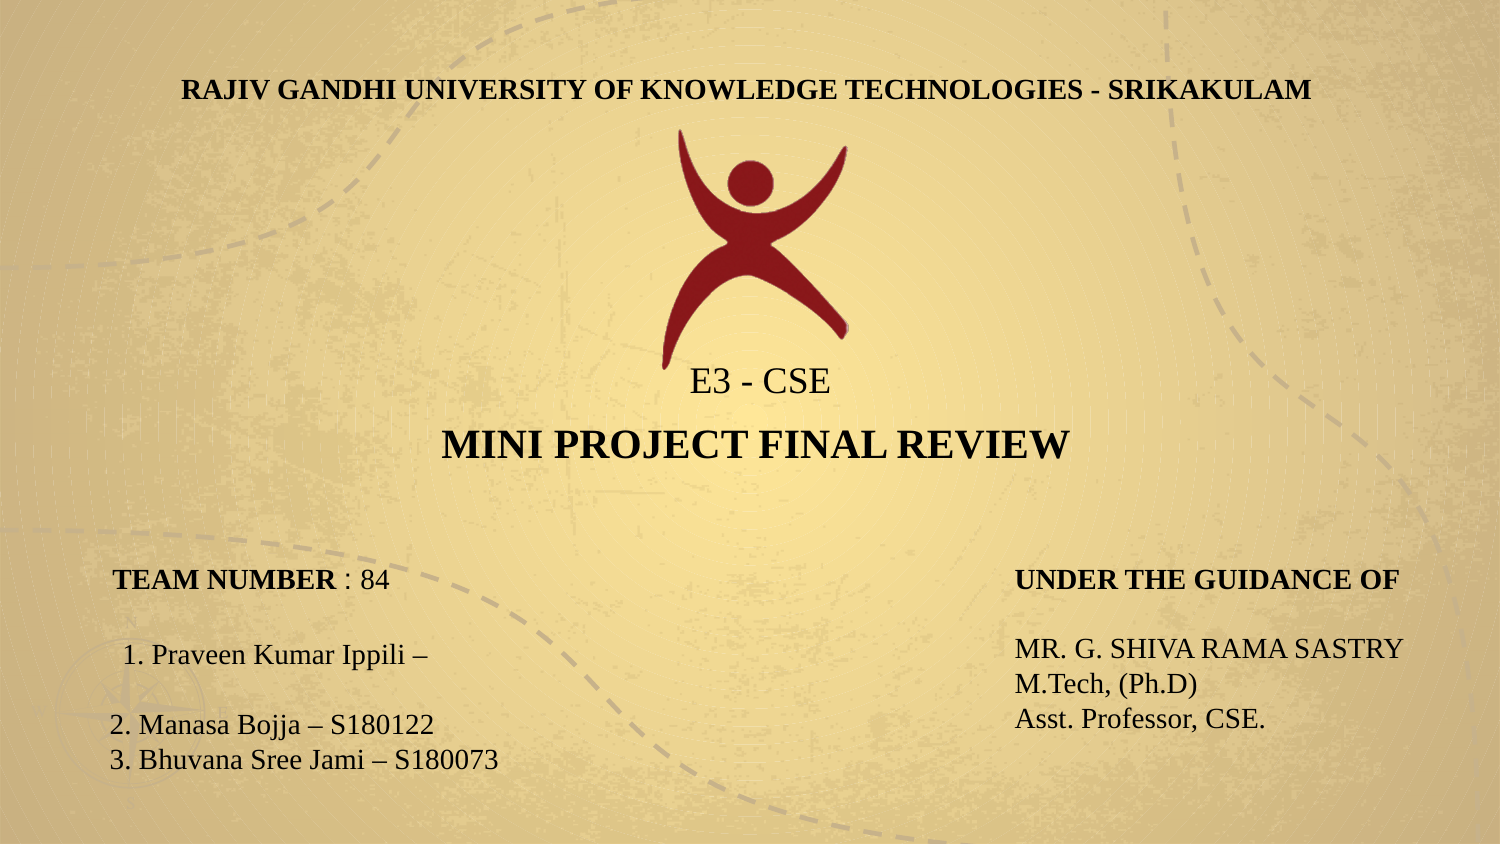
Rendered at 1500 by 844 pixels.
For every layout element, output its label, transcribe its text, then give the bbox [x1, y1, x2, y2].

text_box TEAM NUMBER : 84 [97, 552, 473, 603]
text_box 1. Praveen Kumar Ippili – S180221 2. Manasa Bojja – S180122 3. Bhuvana Sree Jami – S180073 [0, 592, 555, 783]
text_box RAJIV GANDHI UNIVERSITY OF KNOWLEDGE TECHNOLOGIES - SRIKAKULAM [166, 63, 1334, 113]
picture [0, 0, 1500, 844]
text_box UNDER THE GUIDANCE OF MR. G. SHIVA RAMA SASTRY M.Tech, (Ph.D) Asst. Professor, CSE. [999, 552, 1430, 743]
text_box MINI PROJECT FINAL REVIEW [426, 409, 1115, 475]
text_box E3 - CSE [674, 348, 867, 409]
